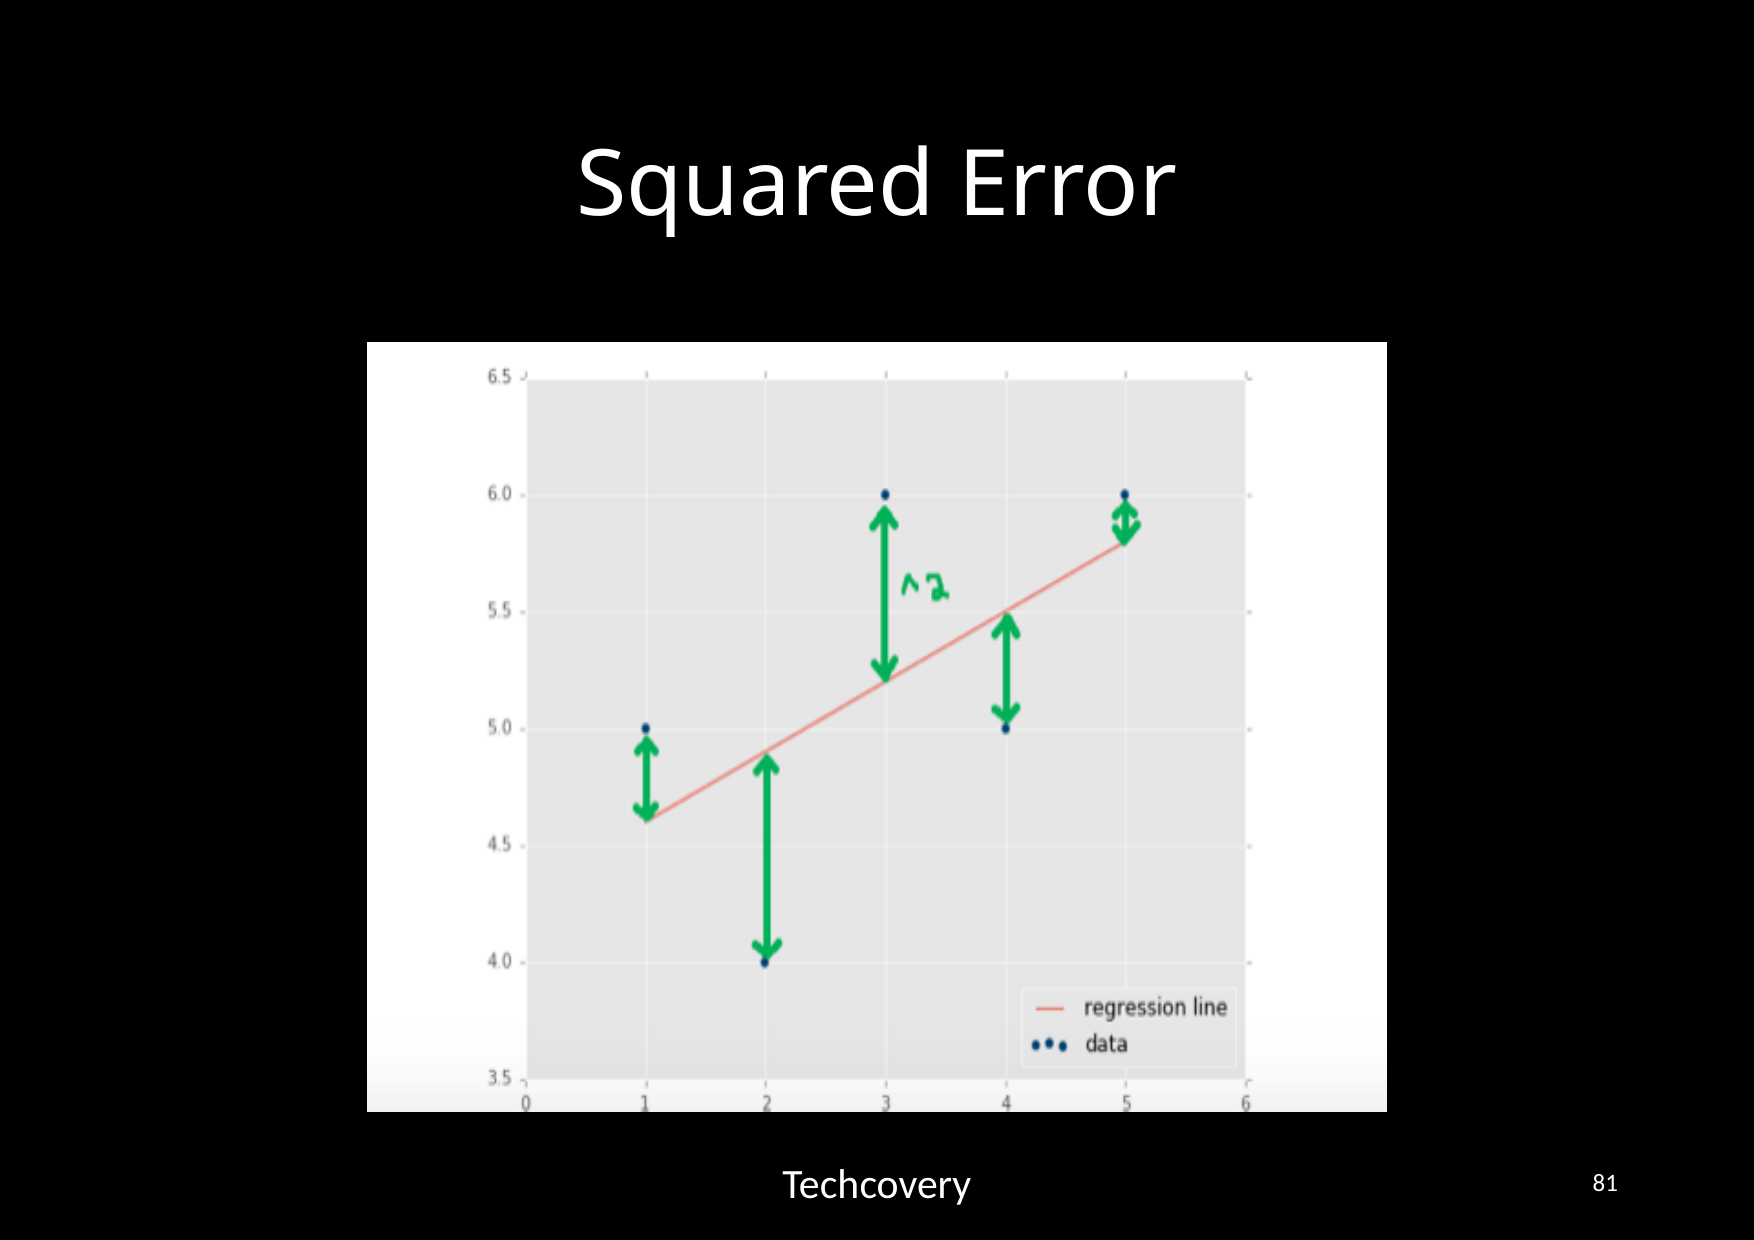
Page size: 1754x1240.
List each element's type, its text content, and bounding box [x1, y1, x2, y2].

footer Techcovery [580, 1148, 1173, 1215]
title Squared Error [120, 66, 1634, 306]
slide_number 81 [1238, 1148, 1634, 1215]
picture [367, 342, 1387, 1112]
